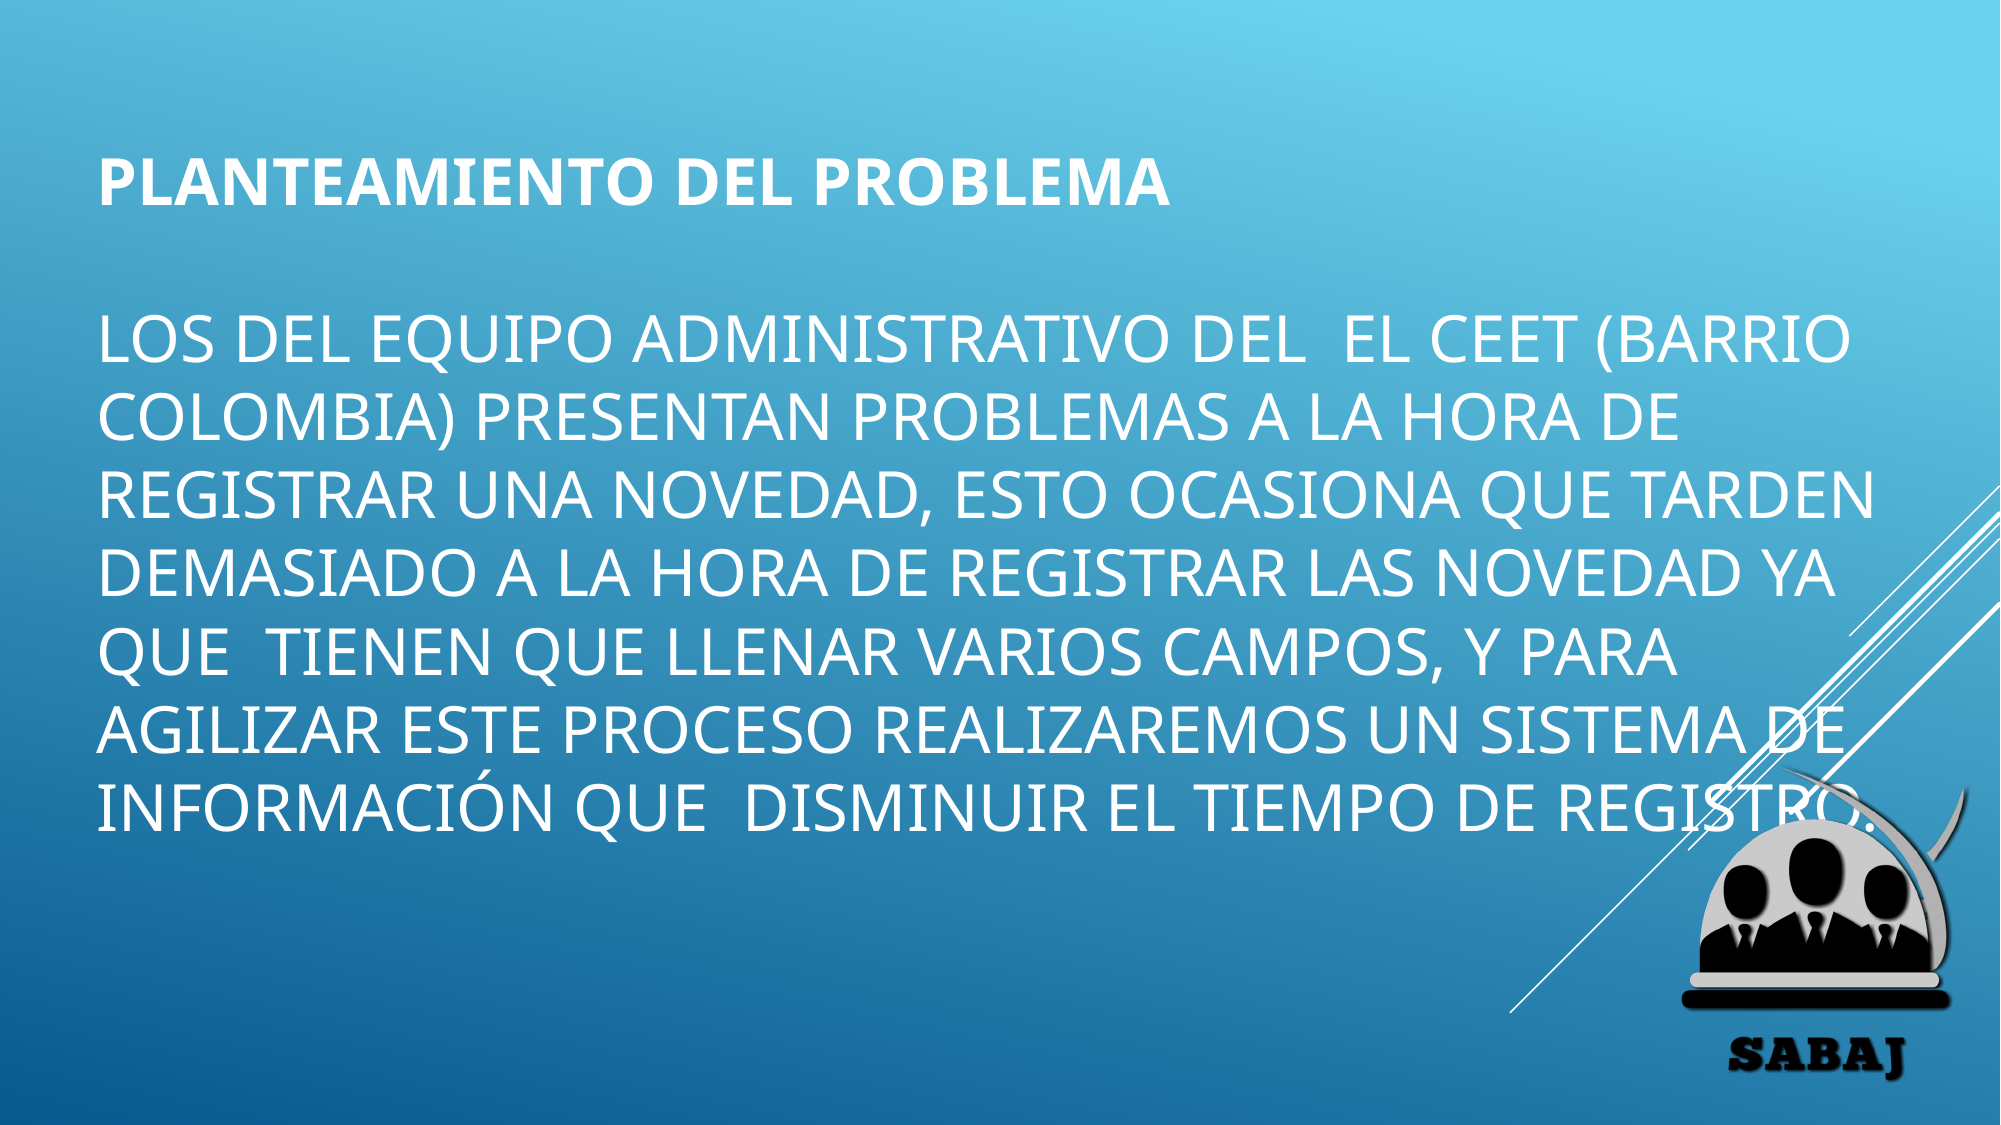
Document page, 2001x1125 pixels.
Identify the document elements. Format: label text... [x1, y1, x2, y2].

title Planteamiento del problema los del equipo administrativo del El CEET (Barrio Colombia) presentan problemas a la hora de registrar una novedad, esto ocasiona que tarden demasiado a la hora de registrar las novedad ya que tienen que llenar varios campos, y para agilizar este proceso realizaremos un sistema de información que disminuir el tiempo de registro. [81, 99, 1907, 886]
picture [1627, 752, 2000, 1125]
